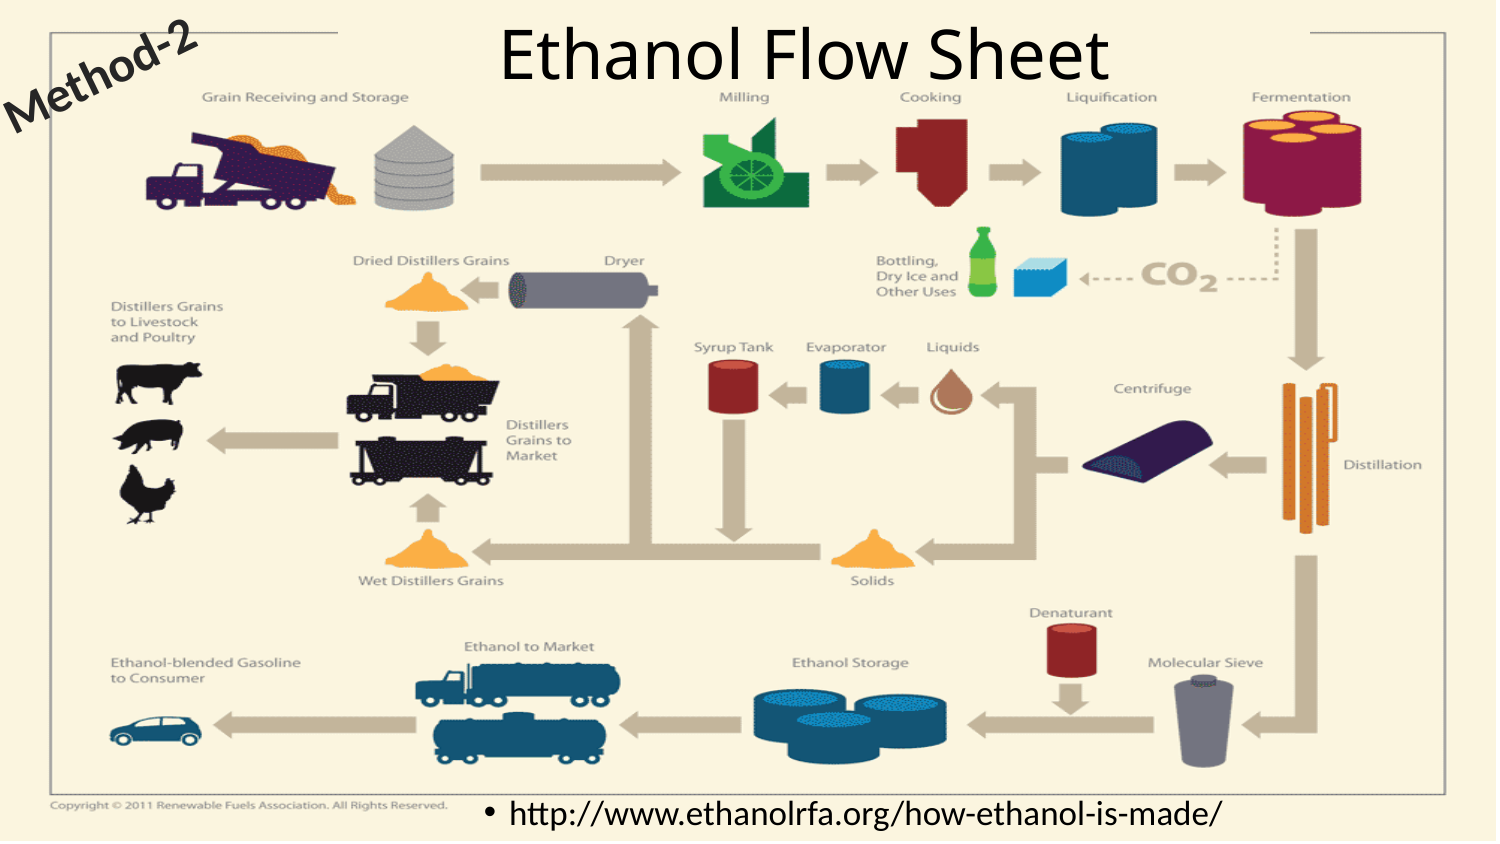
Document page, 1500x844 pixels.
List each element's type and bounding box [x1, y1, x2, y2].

picture [0, 0, 1496, 841]
list [1496, 787, 1500, 841]
